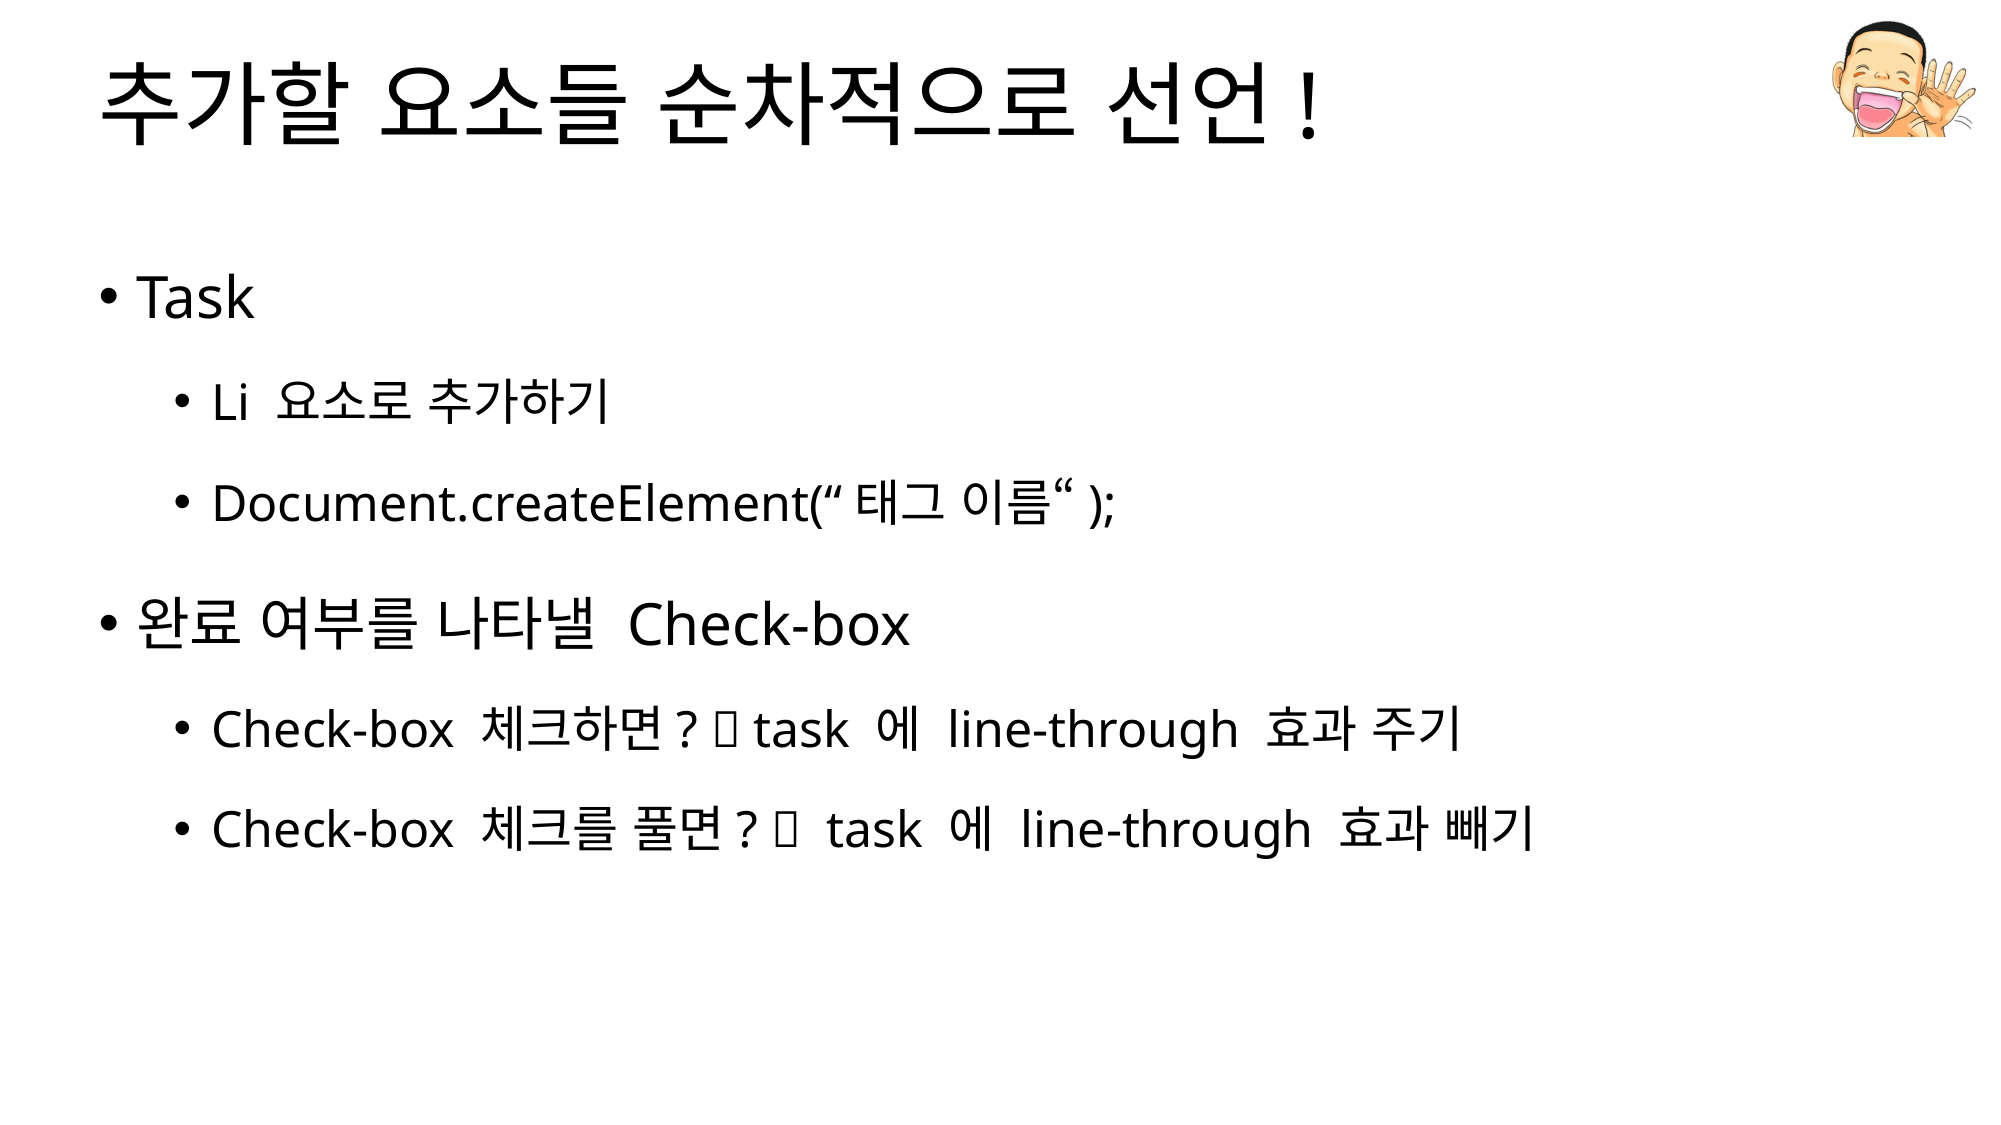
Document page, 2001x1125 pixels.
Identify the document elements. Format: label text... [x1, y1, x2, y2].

list Task Li 요소로 추가하기 Document.createElement(“태그 이름“); 완료 여부를 나타낼 Check-box Check-box 체크하면?  task 에 line-through 효과 주기 Check-box 체크를 풀면?  task 에 line-through 효과 빼기 [83, 217, 1931, 1125]
title 추가할 요소들 순차적으로 선언! [83, 0, 1931, 217]
picture [1931, 0, 2000, 137]
